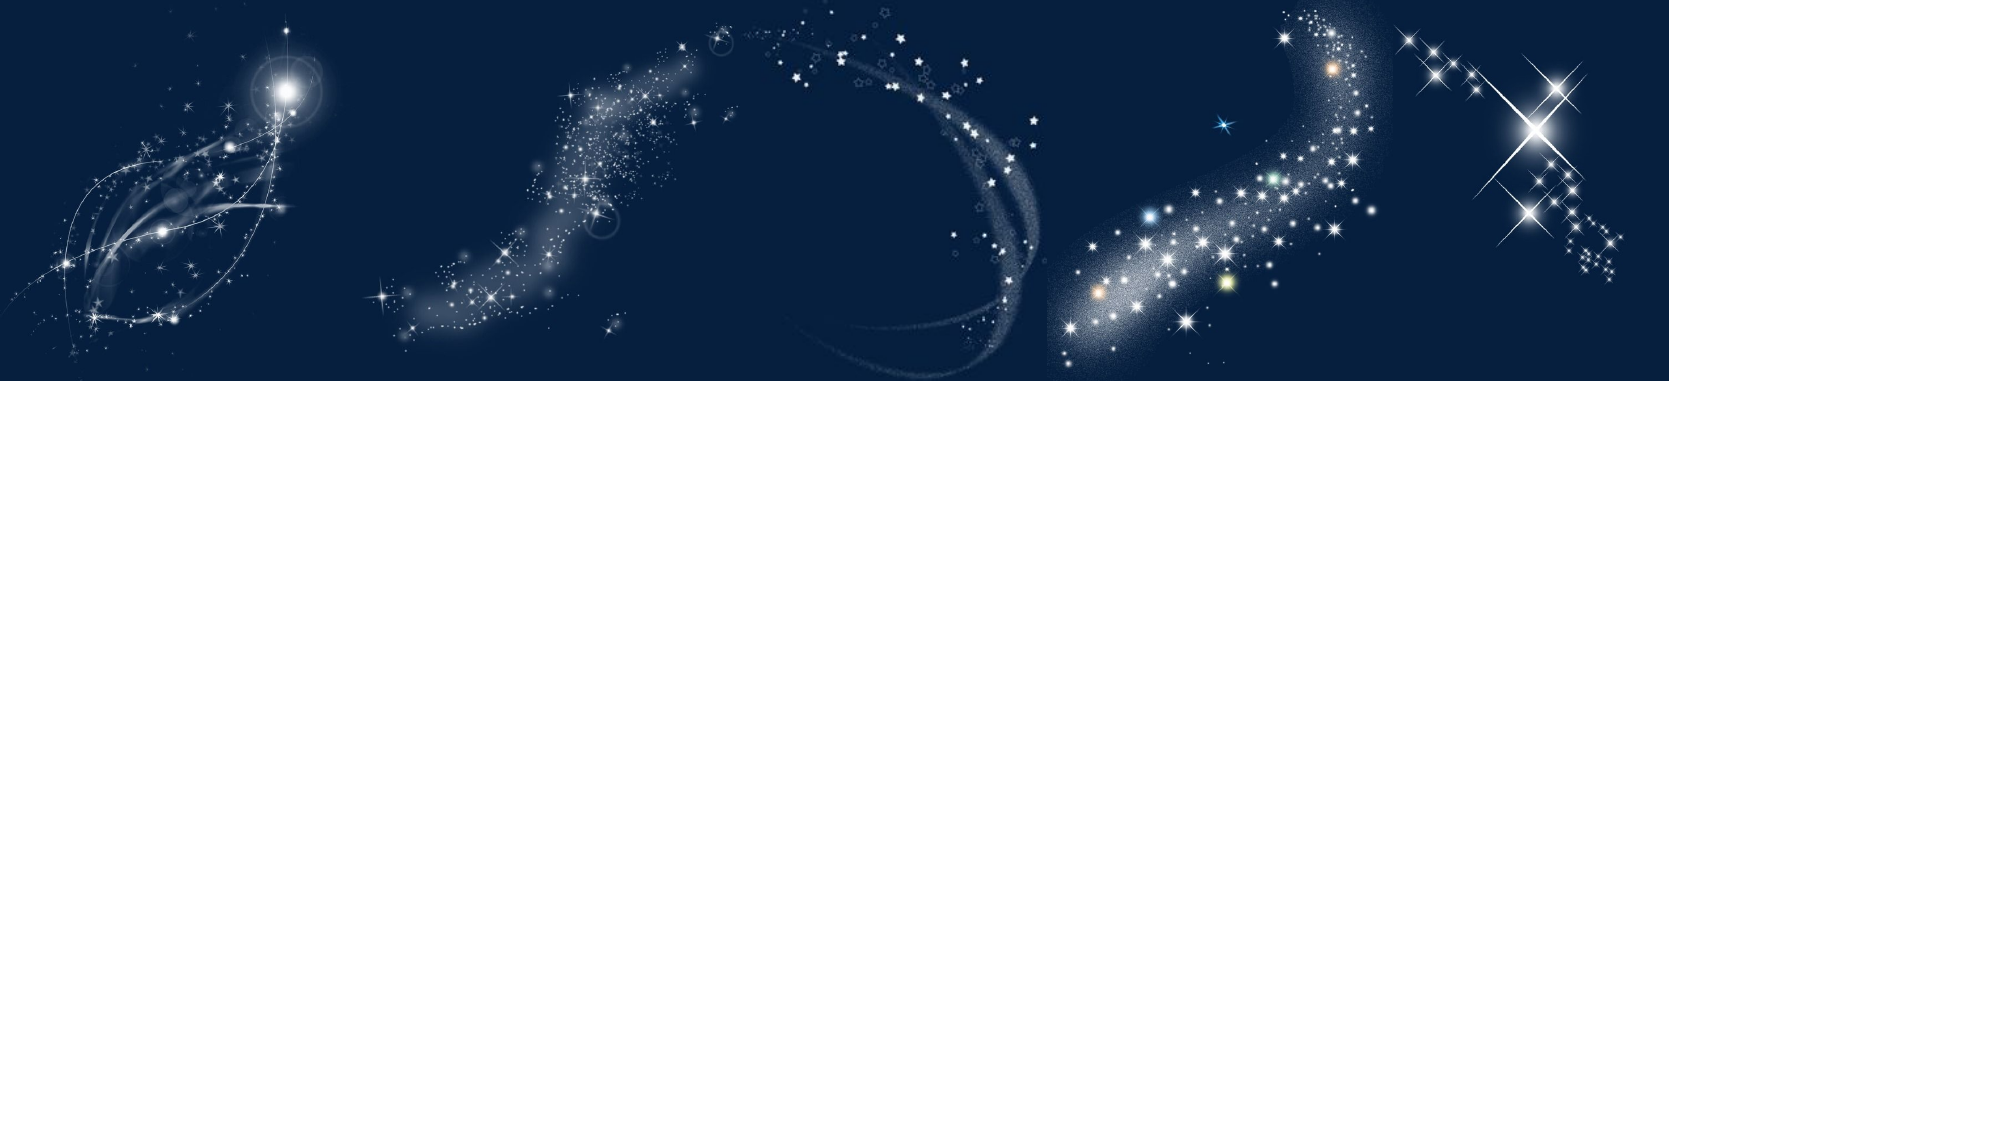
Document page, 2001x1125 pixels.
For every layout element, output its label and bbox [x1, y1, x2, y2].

text_box [0, 0, 1669, 381]
